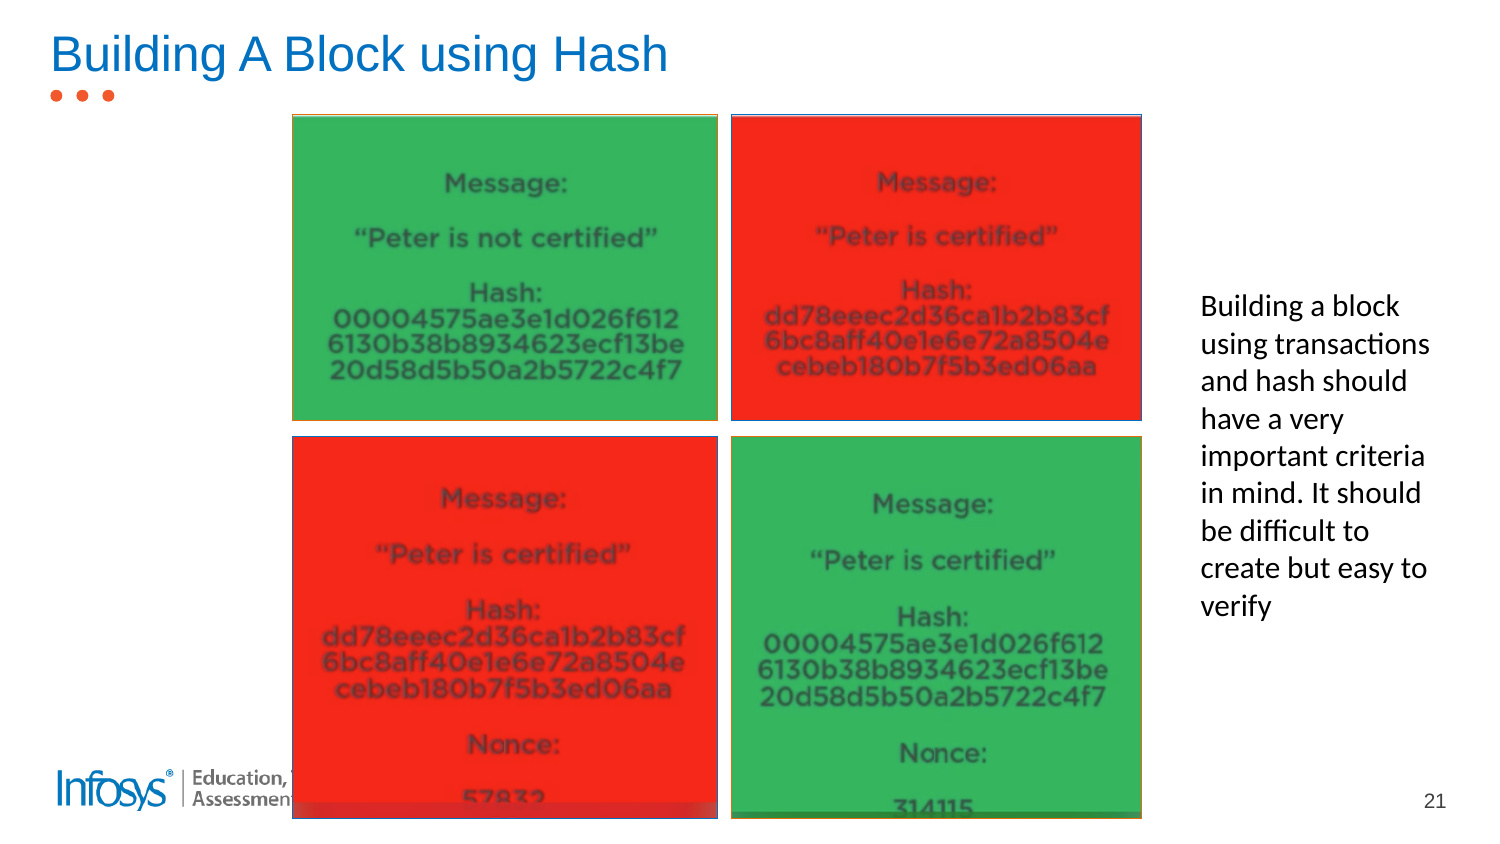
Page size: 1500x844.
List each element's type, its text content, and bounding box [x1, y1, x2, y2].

slide_number 21 [1384, 780, 1462, 826]
picture [292, 114, 719, 421]
text_box Building a block using transactions and hash should have a very important criteria in mind. It should be difficult to create but easy to verify [1193, 278, 1462, 630]
picture [731, 436, 1142, 820]
title Building A Block using Hash [35, 13, 1467, 89]
picture [731, 114, 1142, 421]
picture [49, 436, 719, 820]
